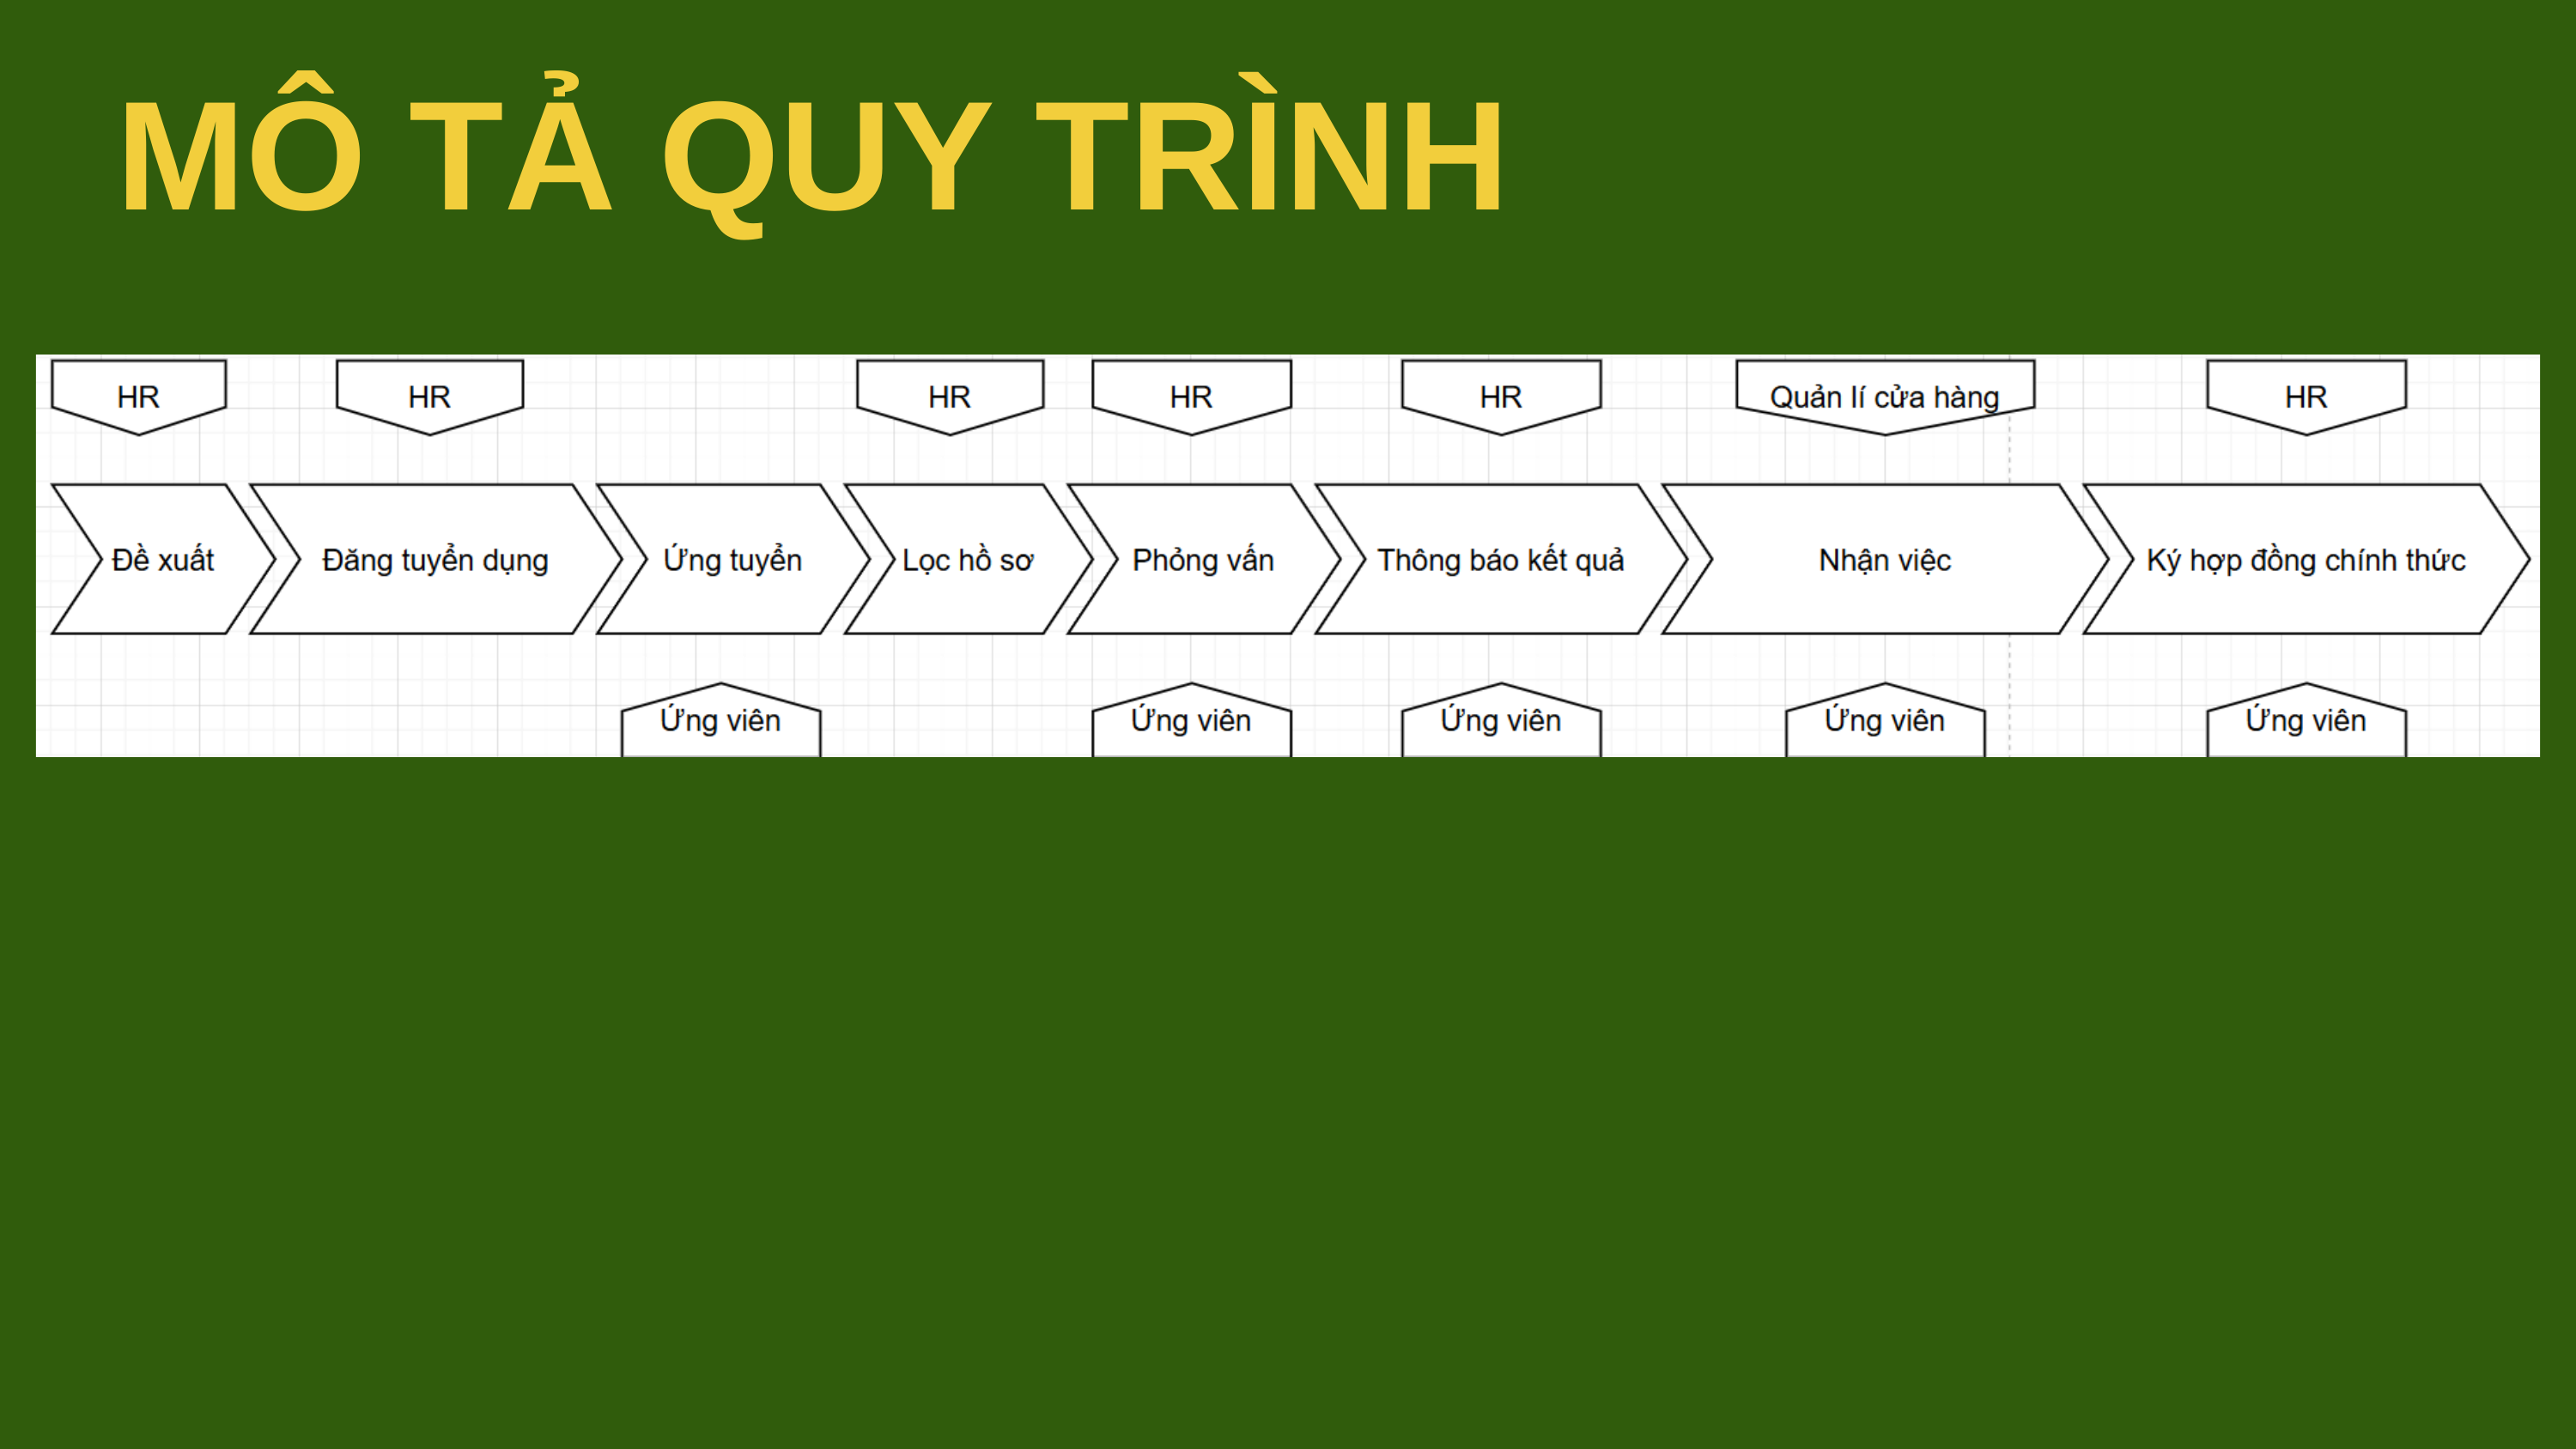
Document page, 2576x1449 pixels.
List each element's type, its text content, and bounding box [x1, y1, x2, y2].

text_box MÔ TẢ QUY TRÌNH [116, 49, 2136, 241]
text_box [35, 355, 2541, 757]
